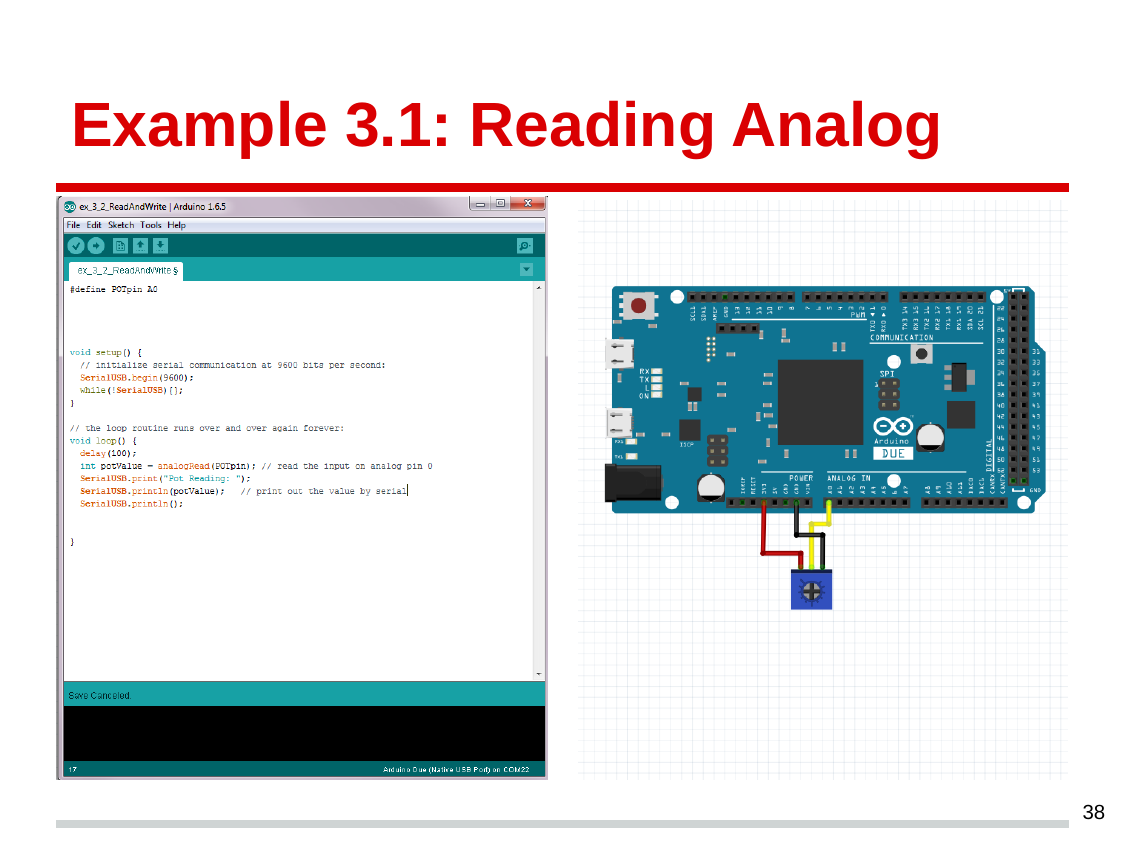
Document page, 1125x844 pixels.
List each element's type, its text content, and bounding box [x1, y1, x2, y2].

slide_number 38 [1052, 779, 1121, 844]
title Example 3.1: Reading Analog [56, 33, 1069, 175]
picture [55, 196, 548, 780]
picture [578, 200, 1068, 780]
